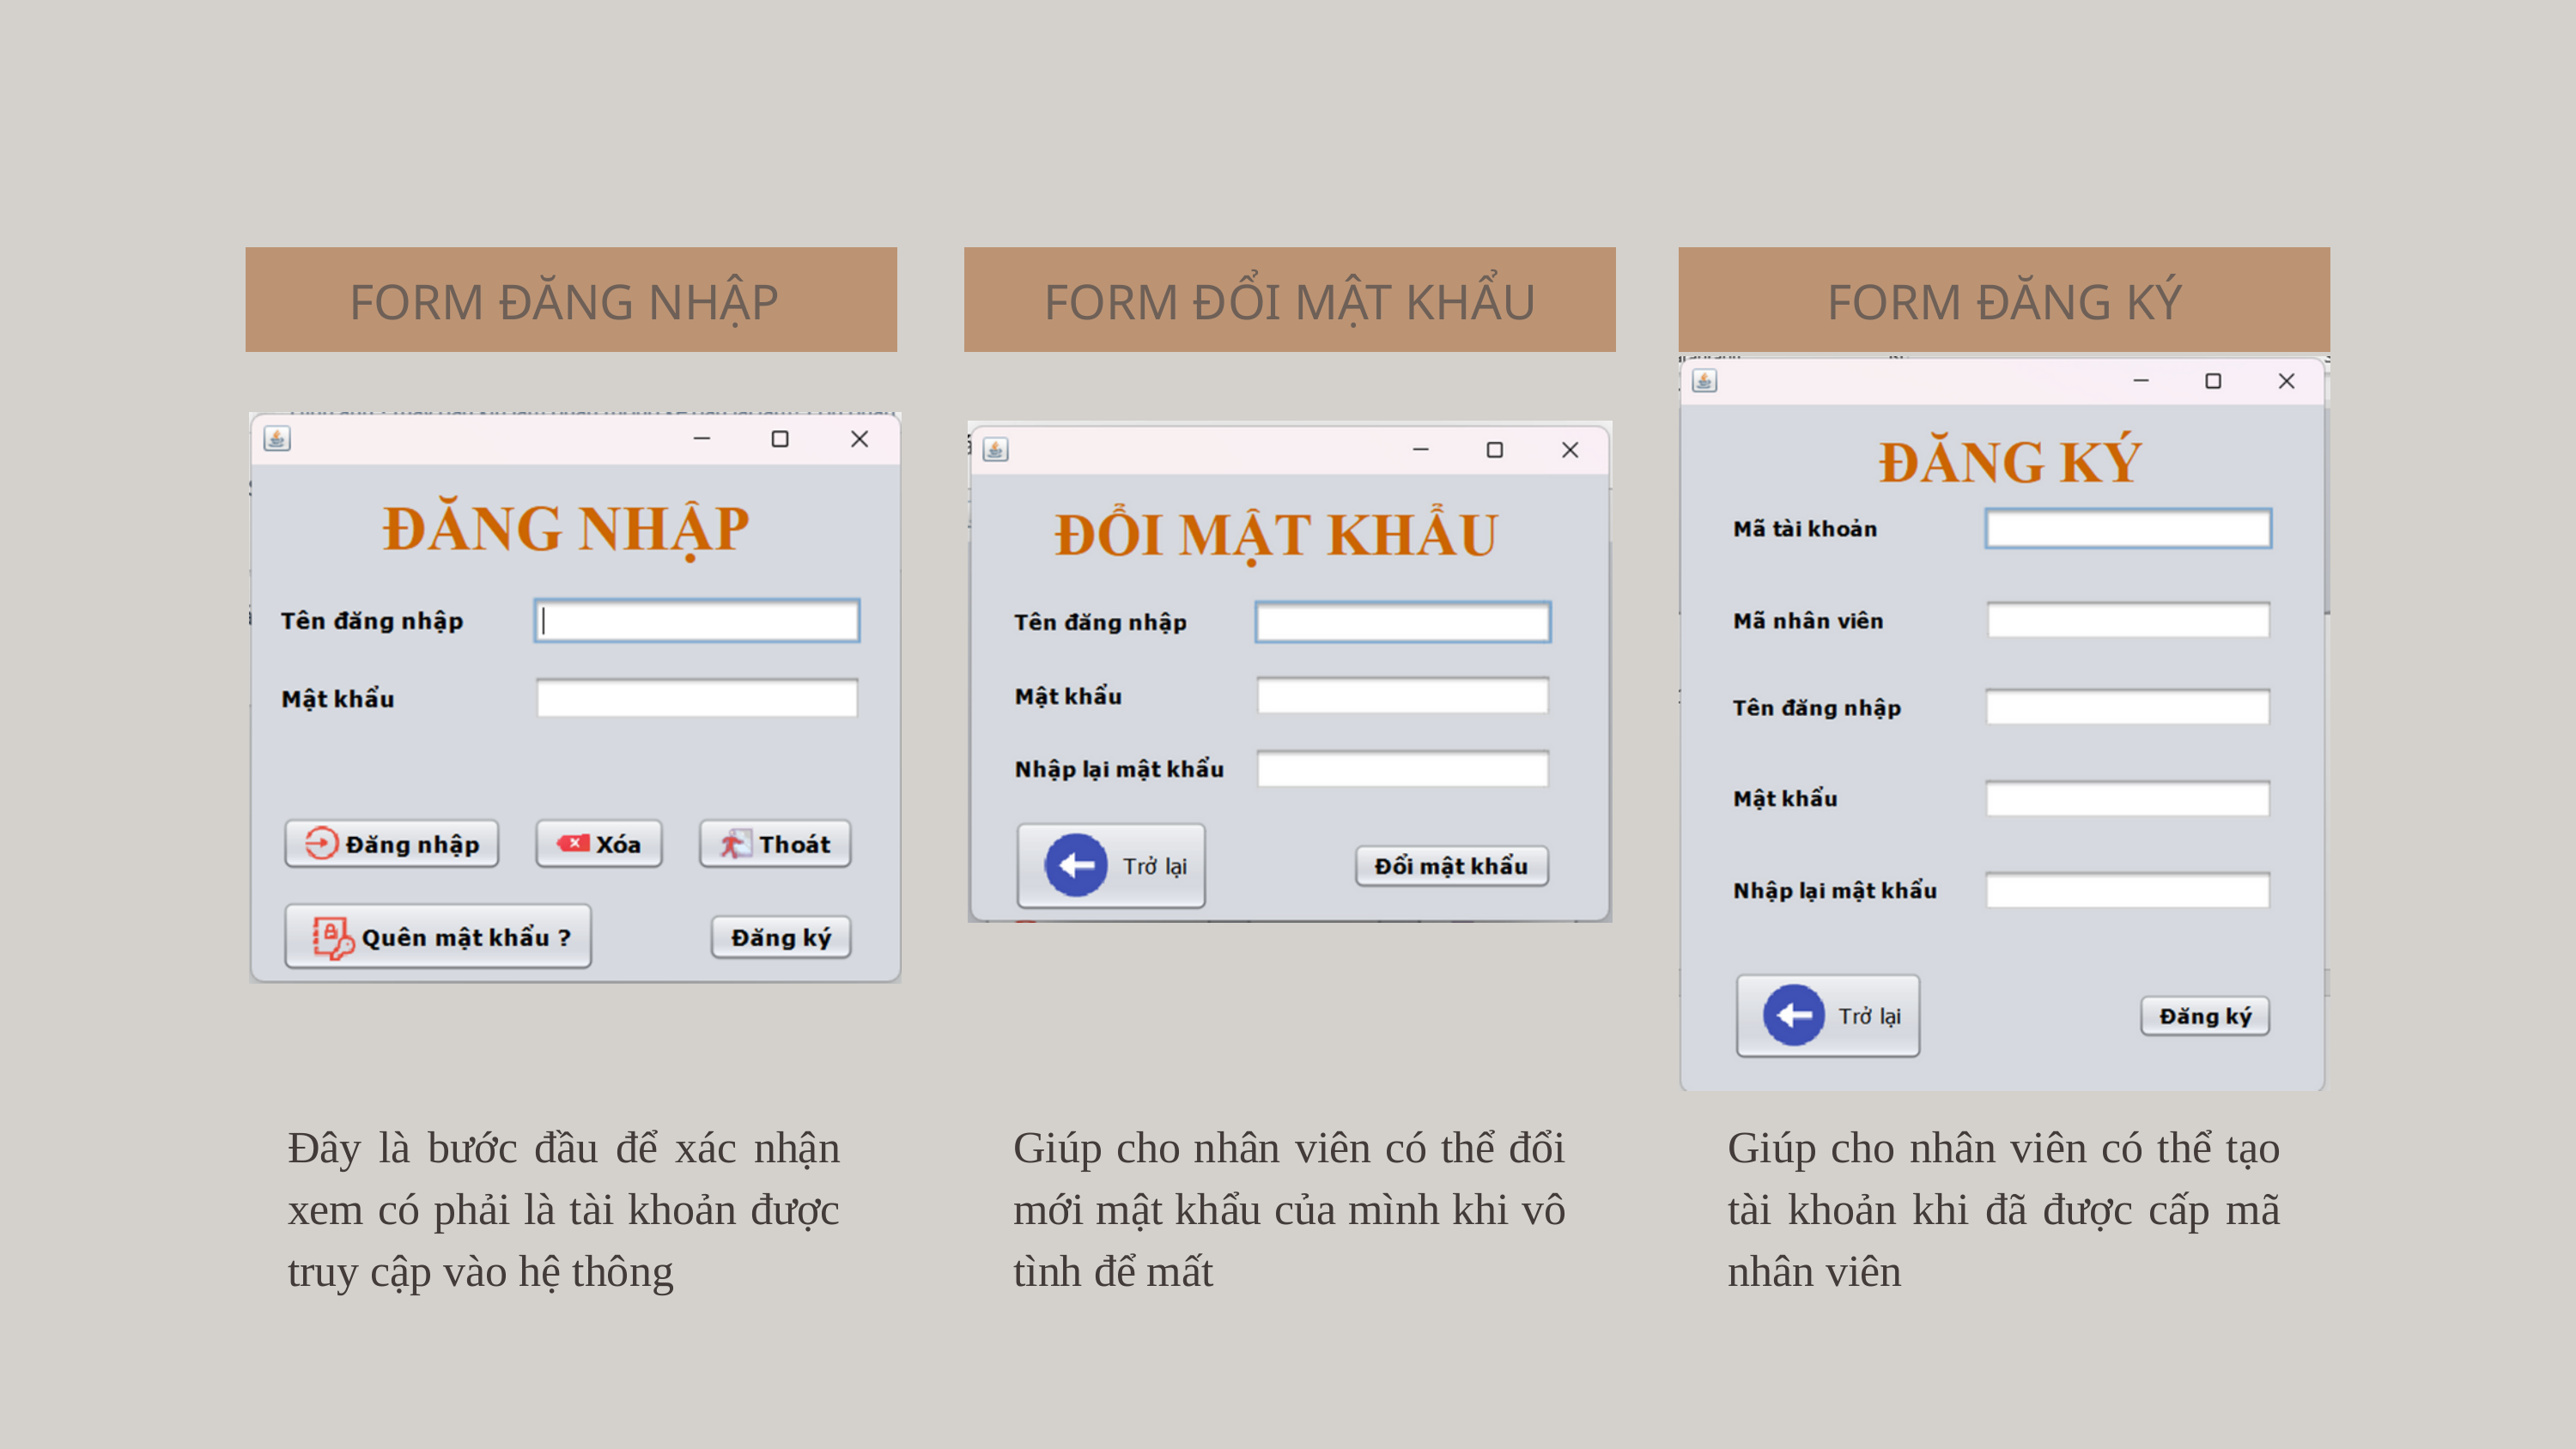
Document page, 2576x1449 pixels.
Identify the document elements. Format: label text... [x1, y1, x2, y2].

text_box Giúp cho nhân viên có thể đổi mới mật khẩu của mình khi vô tình để mất [1013, 1110, 1567, 1295]
picture [968, 421, 1613, 923]
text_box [1678, 246, 2331, 353]
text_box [963, 246, 1617, 353]
text_box Đây là bước đầu để xác nhận xem có phải là tài khoản được truy cập vào hệ thông [288, 1110, 841, 1295]
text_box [245, 246, 898, 353]
picture [249, 412, 902, 984]
text_box Giúp cho nhân viên có thể tạo tài khoản khi đã được cấp mã nhân viên [1728, 1110, 2281, 1295]
picture [1679, 356, 2331, 1092]
